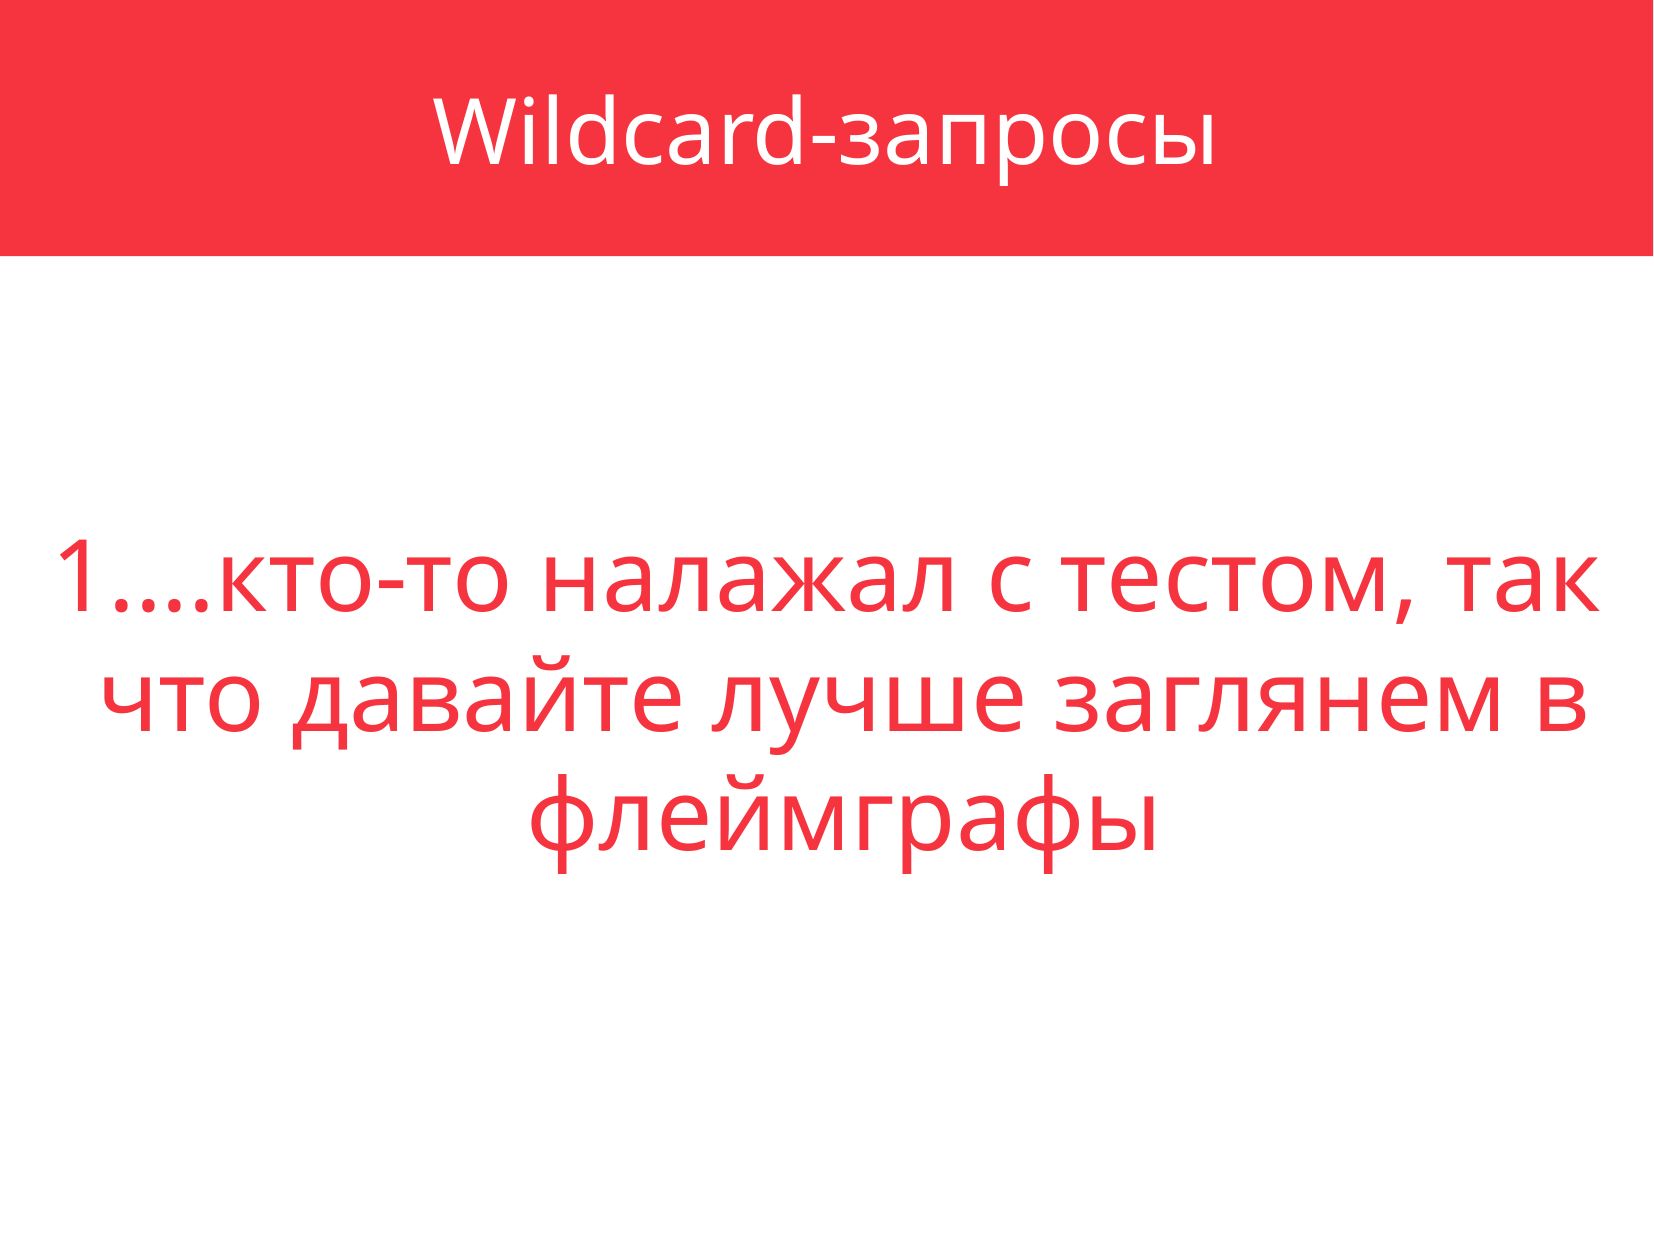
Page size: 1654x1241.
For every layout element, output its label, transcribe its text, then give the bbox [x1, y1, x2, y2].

text_box Wildcard-запросы [0, 0, 1654, 257]
text_box ...кто-то налажал с тестом, так что давайте лучше заглянем в флеймграфы [35, 331, 1618, 1051]
